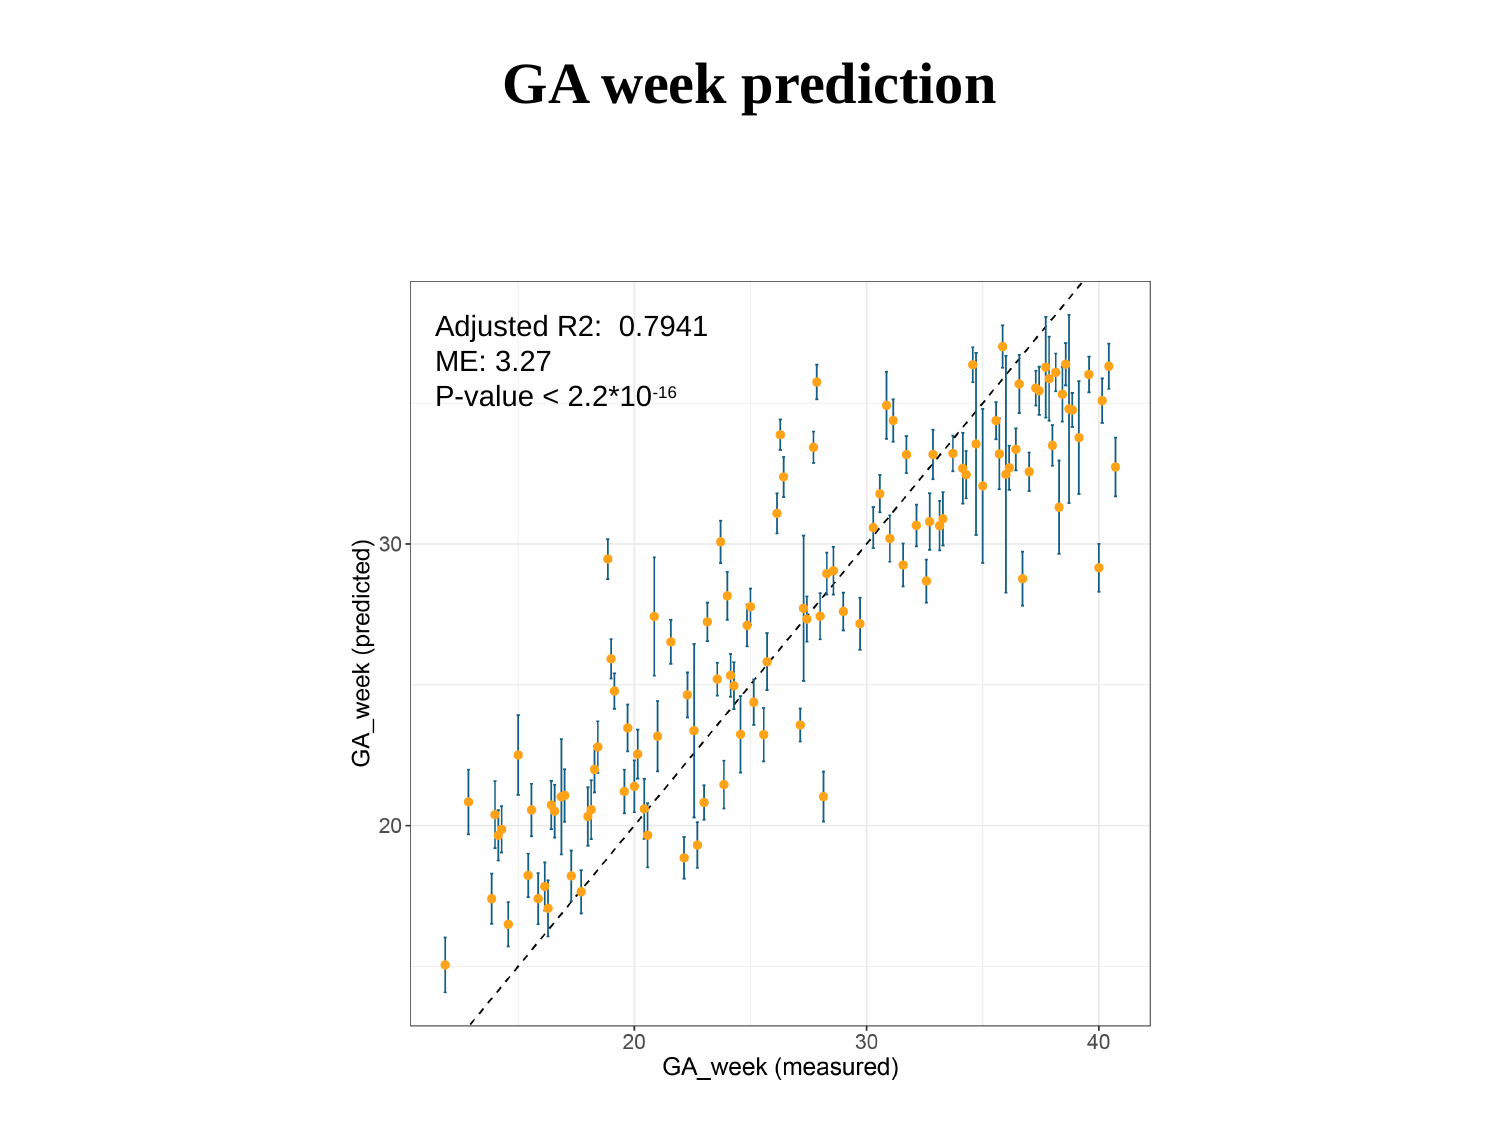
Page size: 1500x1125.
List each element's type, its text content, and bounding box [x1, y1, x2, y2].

picture [342, 271, 1160, 1089]
text_box GA week prediction [0, 37, 1500, 123]
